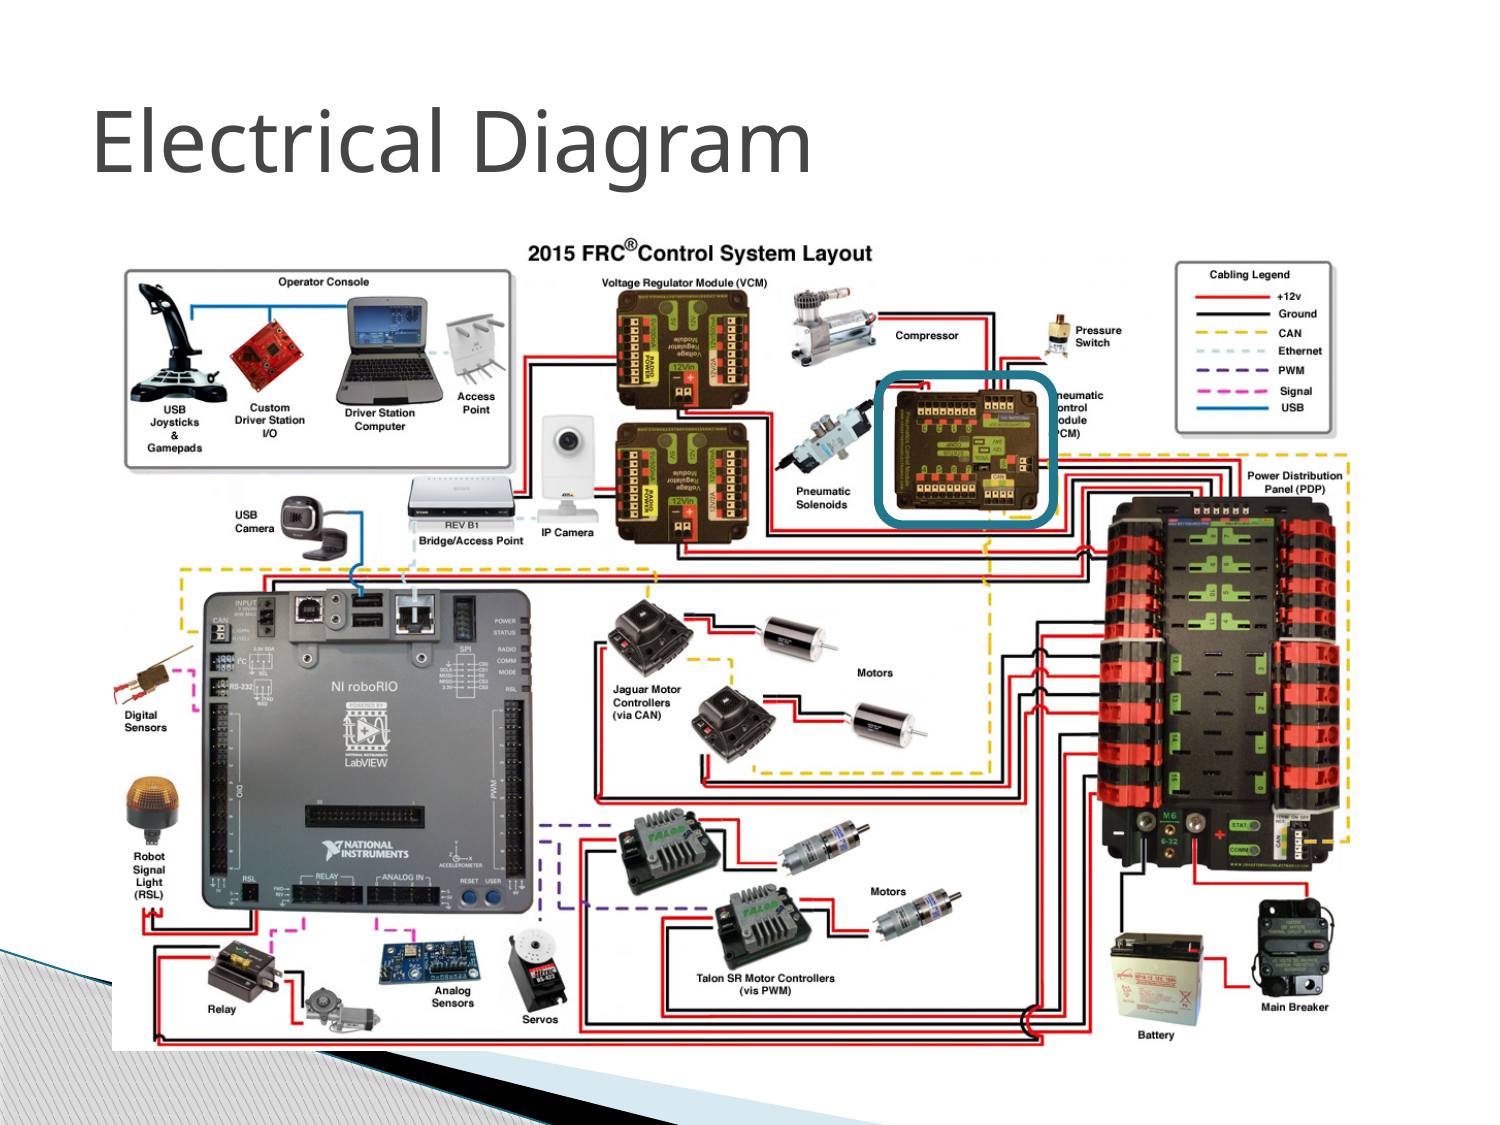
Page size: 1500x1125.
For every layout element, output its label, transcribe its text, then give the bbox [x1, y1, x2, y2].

title Electrical Diagram [75, 45, 1425, 233]
picture [112, 237, 1351, 1052]
